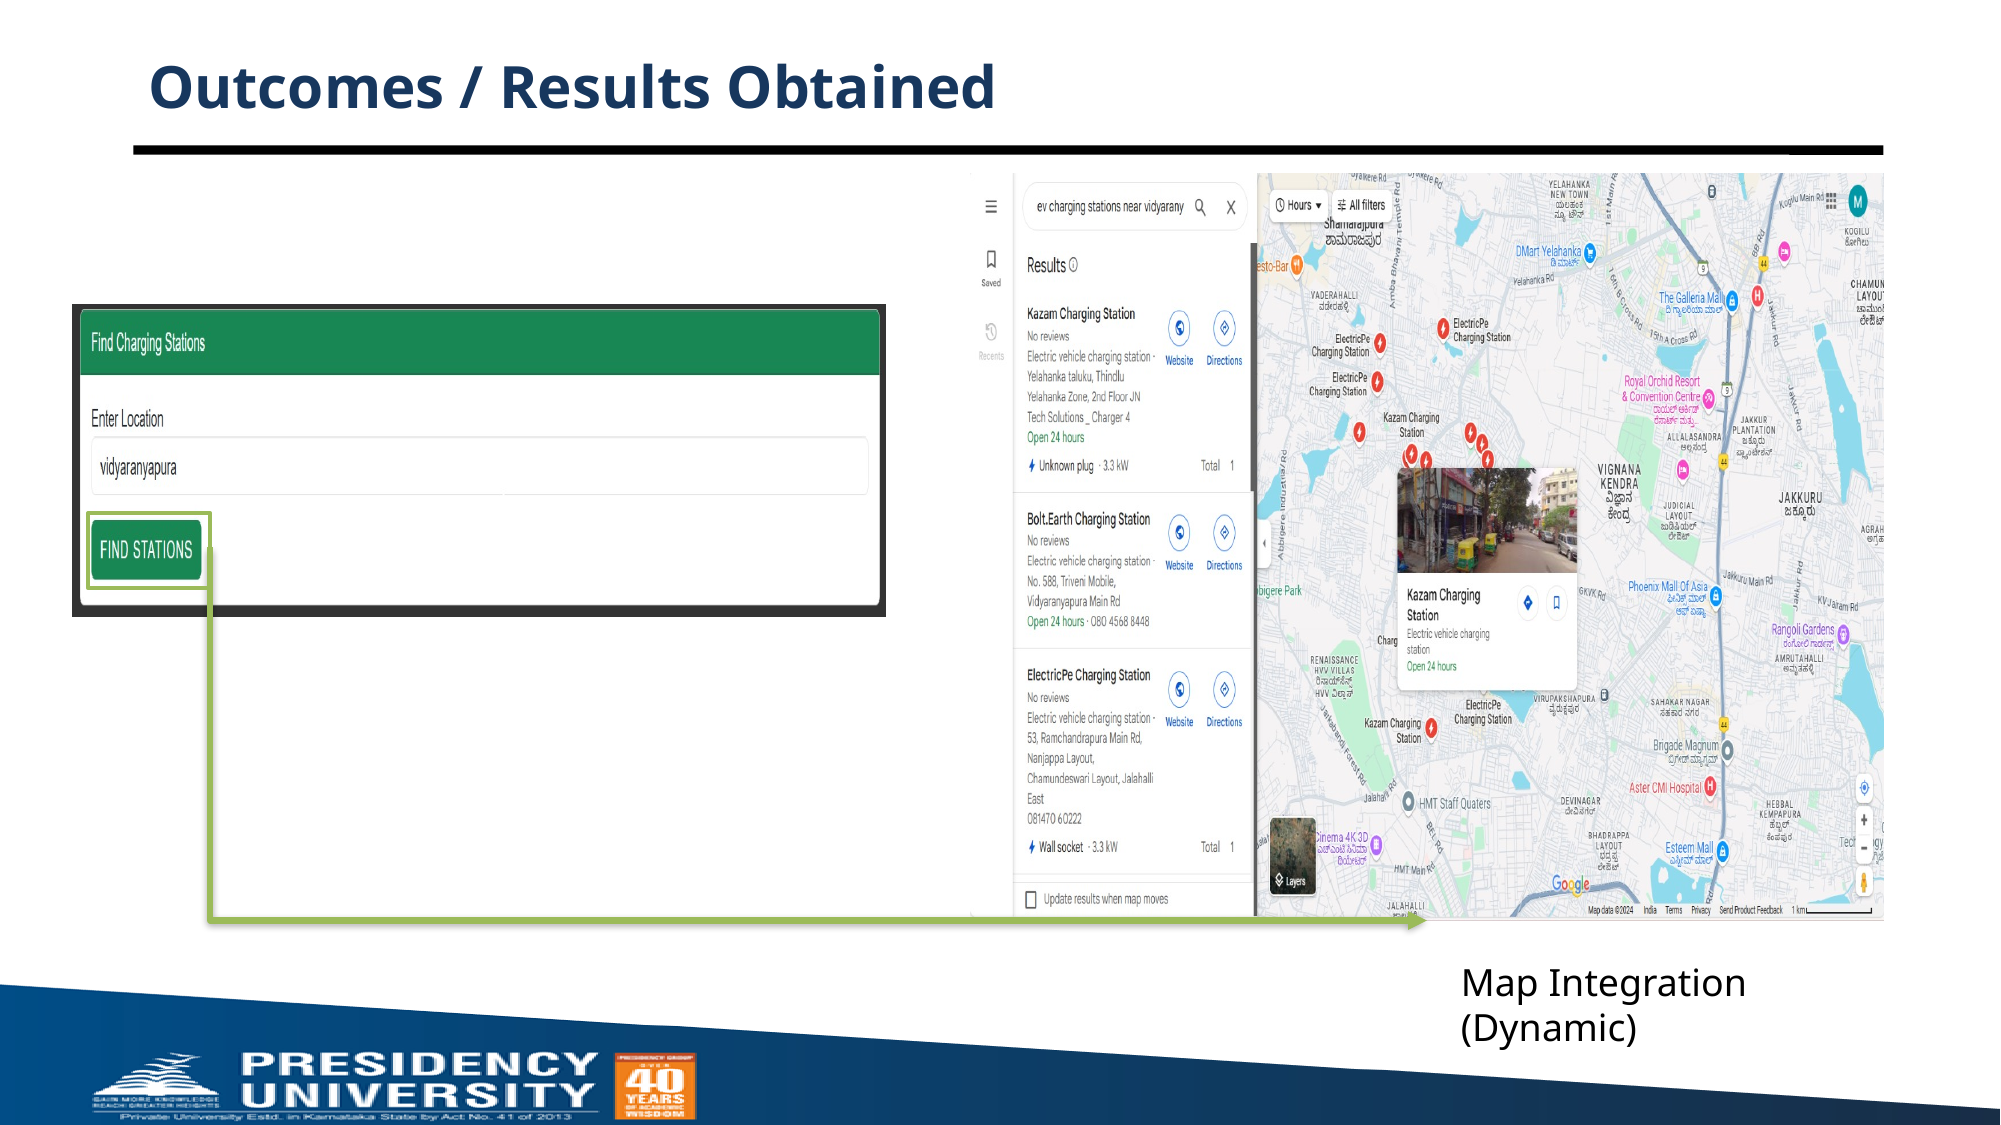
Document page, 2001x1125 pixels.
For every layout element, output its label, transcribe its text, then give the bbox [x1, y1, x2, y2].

title Outcomes / Results Obtained [133, 45, 1884, 125]
text_box Map Integration (Dynamic) [1446, 951, 1789, 1057]
picture [970, 173, 1884, 921]
picture [0, 982, 2000, 1125]
picture [71, 304, 886, 618]
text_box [209, 546, 1428, 921]
